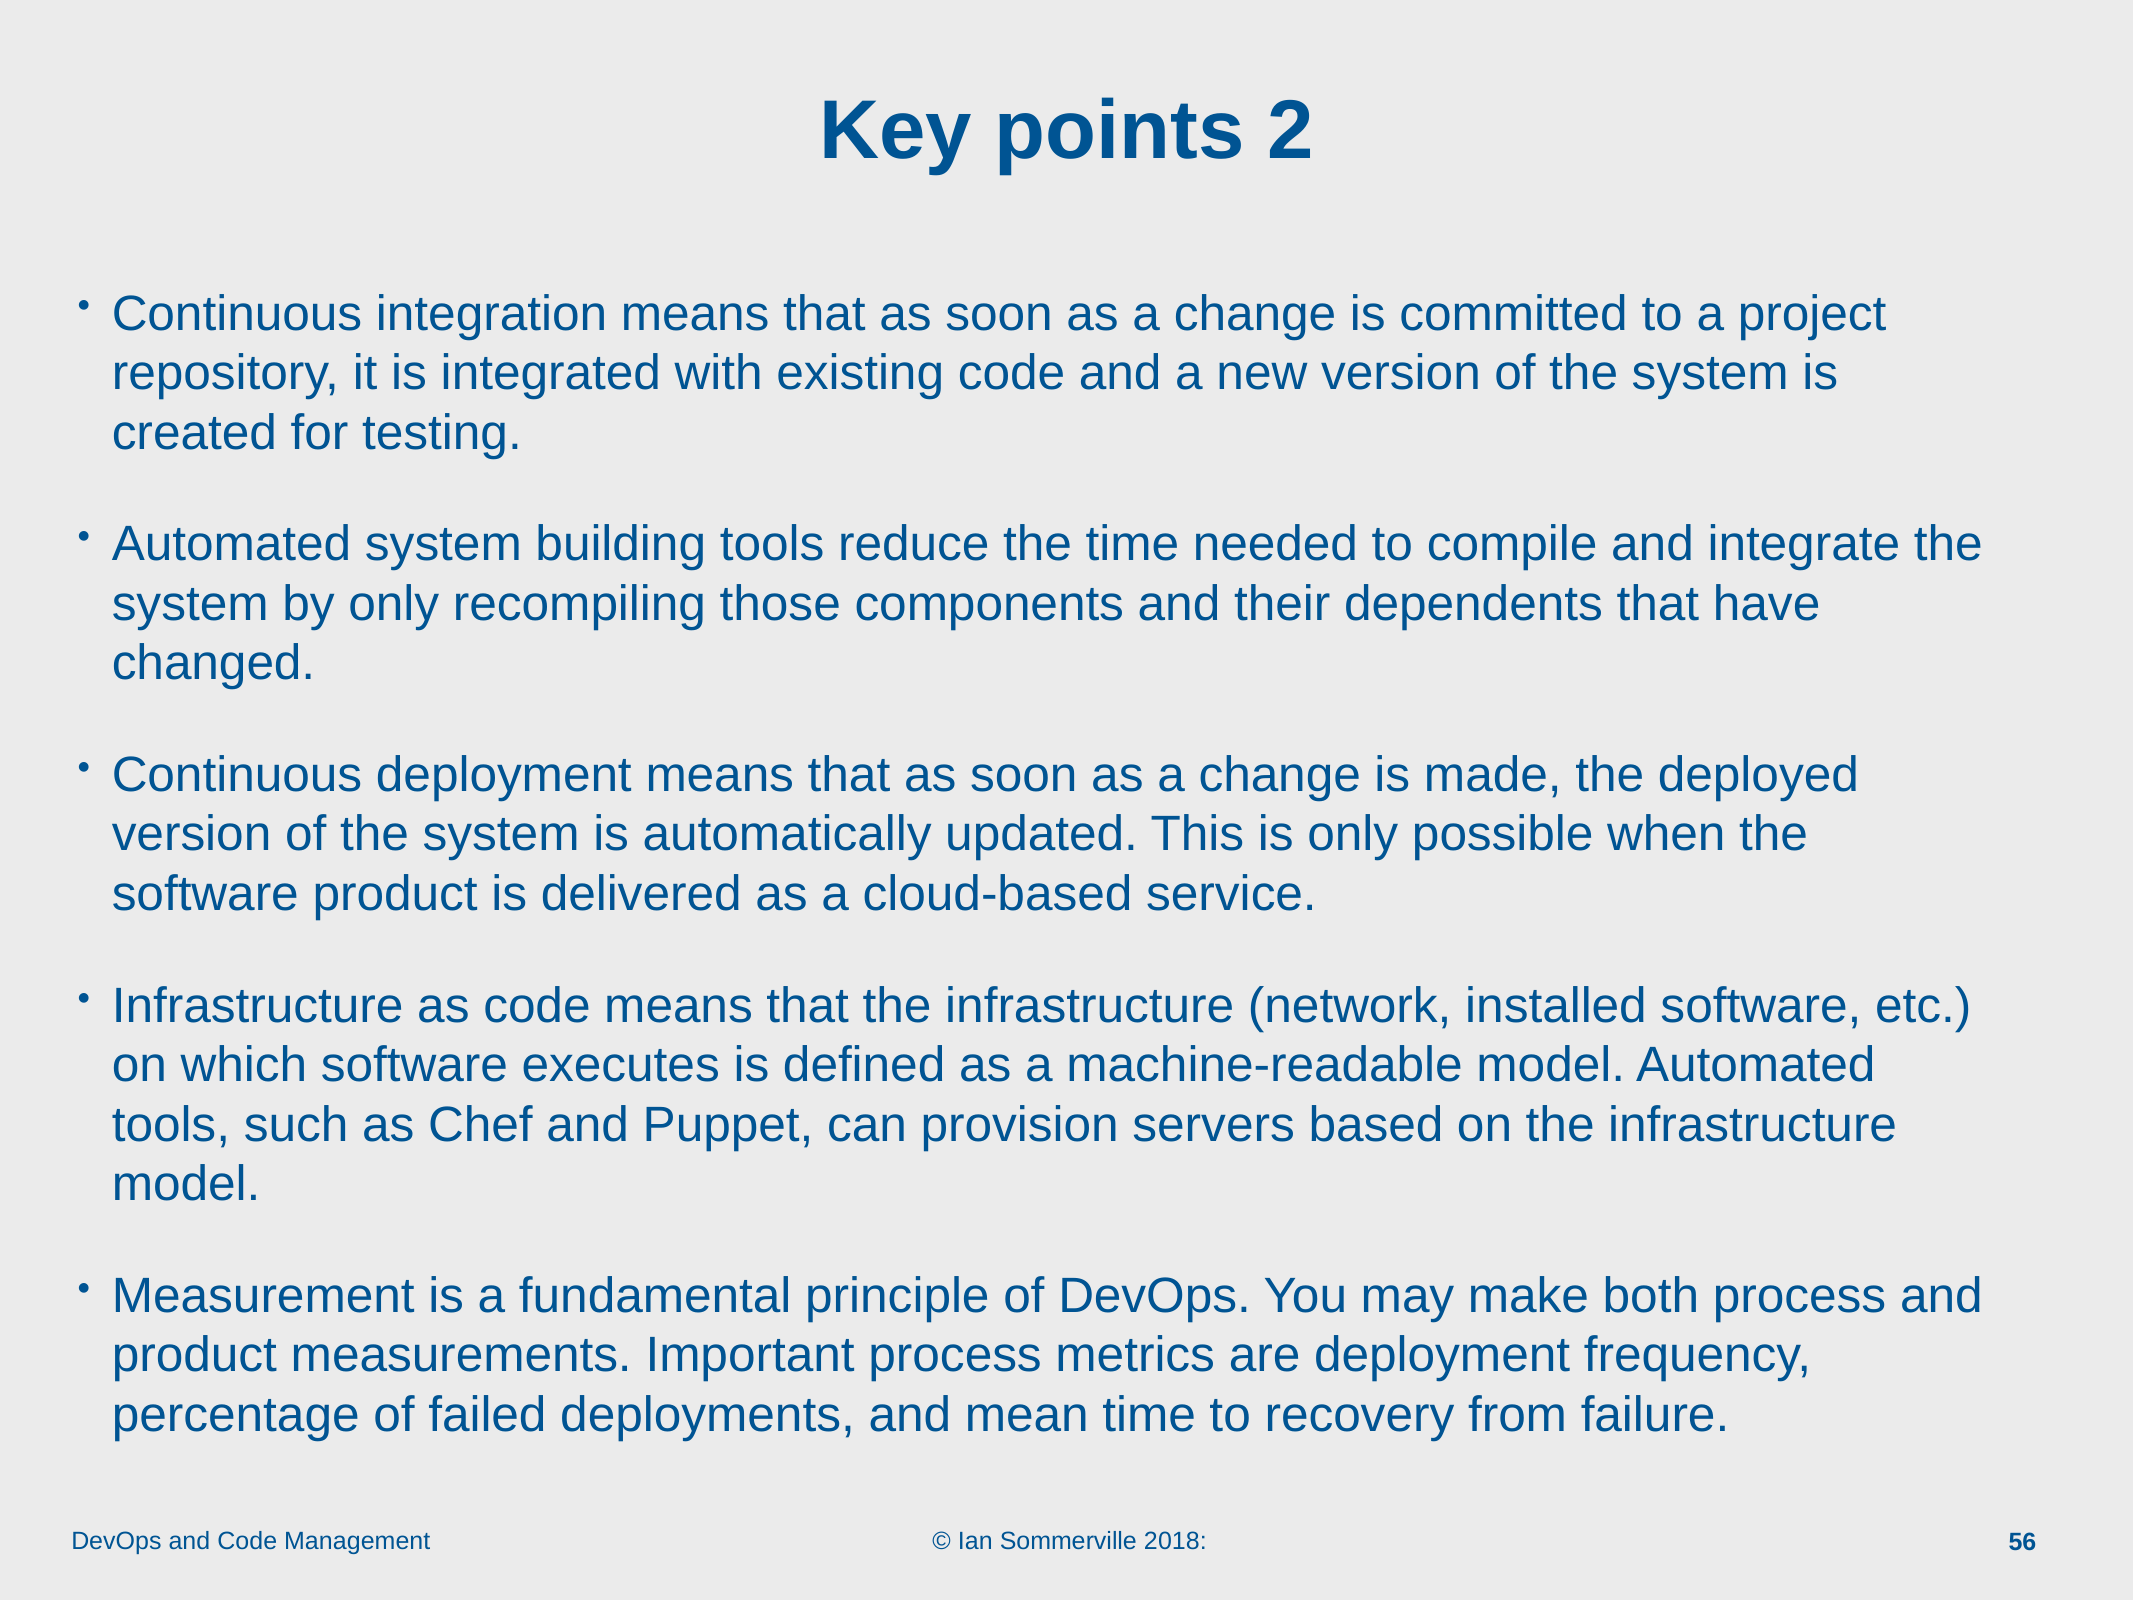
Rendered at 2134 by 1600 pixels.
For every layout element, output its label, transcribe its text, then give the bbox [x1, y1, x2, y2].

list Continuous integration means that as soon as a change is committed to a project repository, it is integrated with existing code and a new version of the system is created for testing. Automated system building tools reduce the time needed to compile and integrate the system by only recompiling those components and their dependents that have changed. Continuous deployment means that as soon as a change is made, the deployed version of the system is automatically updated. This is only possible when the software product is delivered as a cloud-based service. Infrastructure as code means that the infrastructure (network, installed software, etc.) on which software executes is defined as a machine-readable model. Automated tools, such as Chef and Puppet, can provision servers based on the infrastructure model. Measurement is a fundamental principle of DevOps. You may make both process and product measurements. Important process metrics are deployment frequency, percentage of failed deployments, and mean time to recovery from failure. [68, 271, 2016, 1454]
slide_number 56 [1997, 1516, 2046, 1563]
title Key points 2 [80, 66, 2053, 248]
